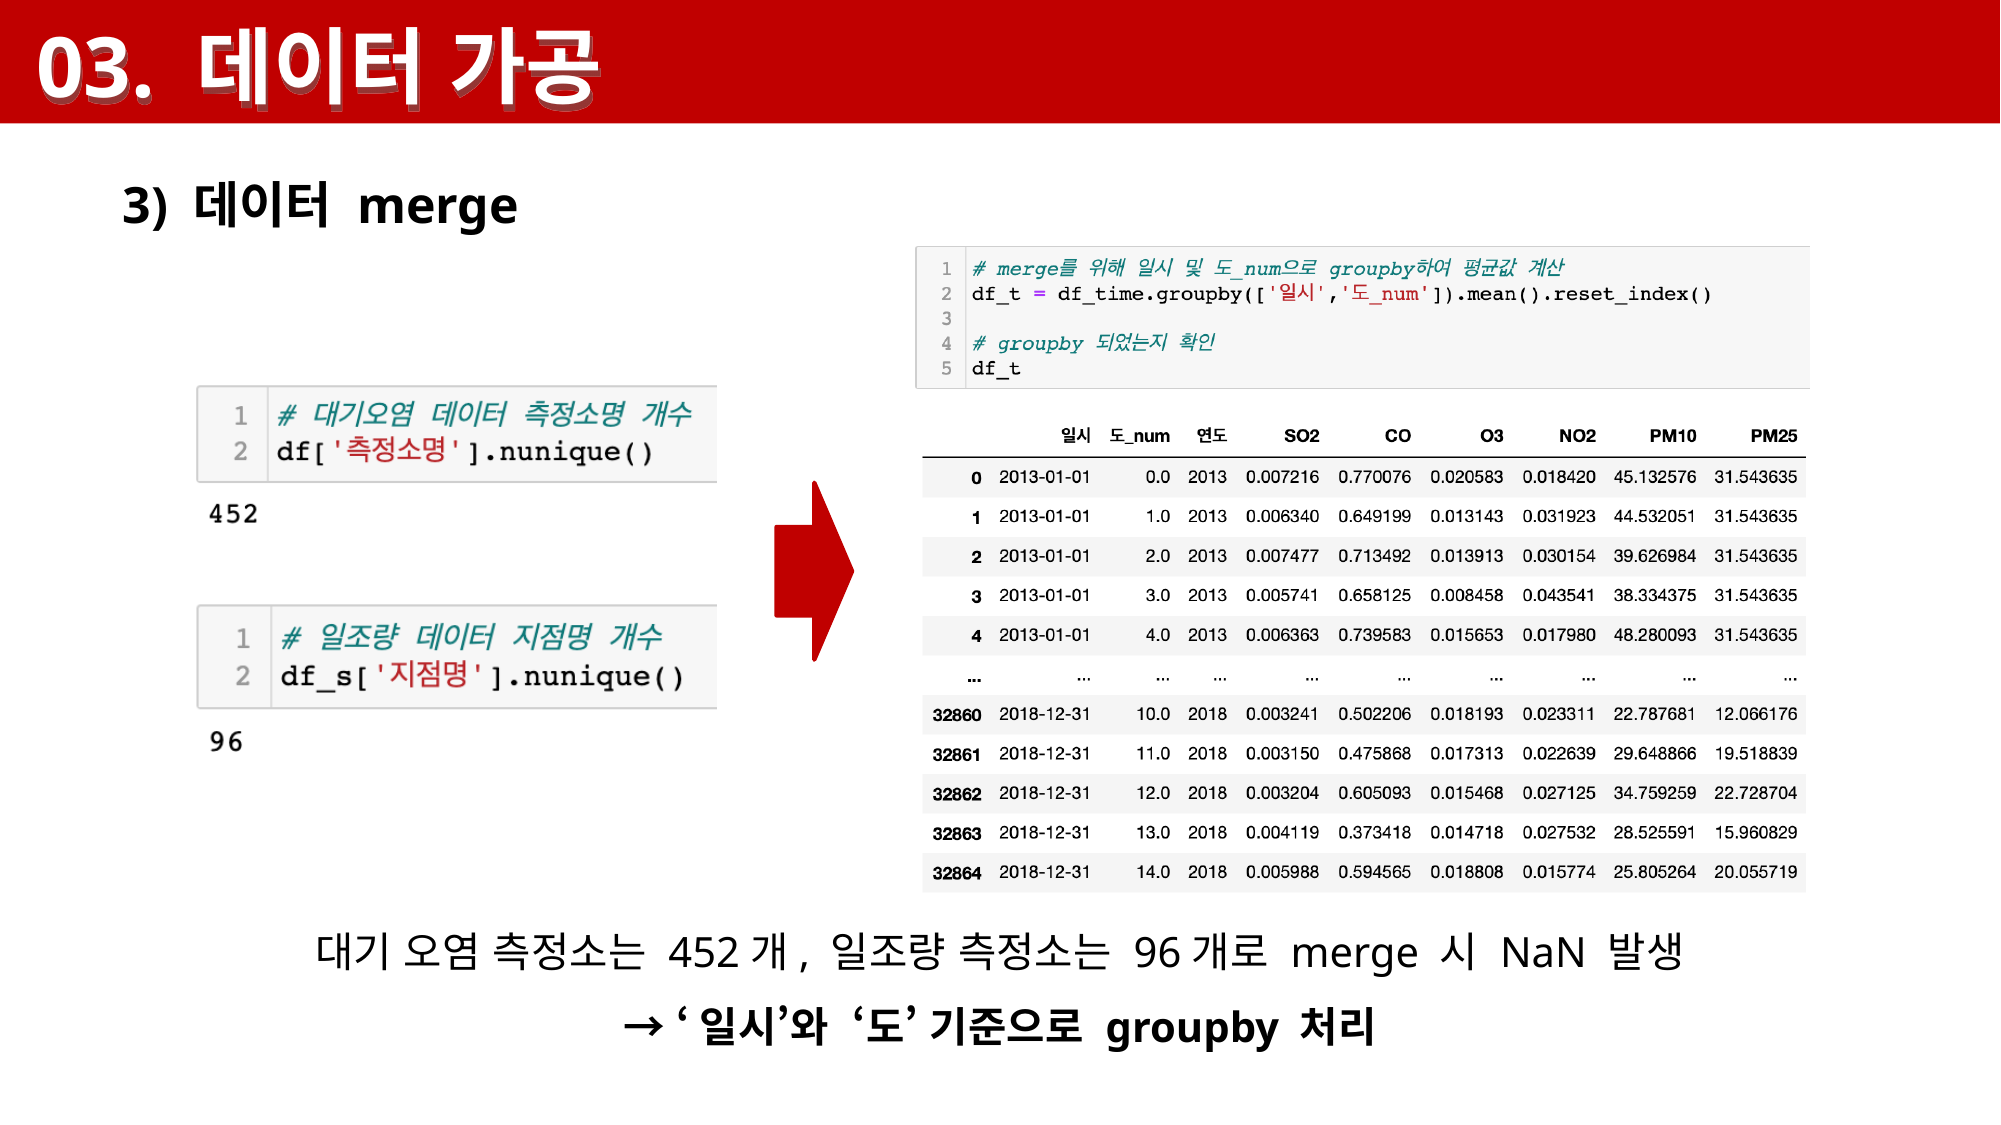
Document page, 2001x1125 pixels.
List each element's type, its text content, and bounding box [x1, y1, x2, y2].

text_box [190, 241, 1810, 901]
text_box 3) 데이터 merge [107, 166, 534, 241]
text_box 03. 데이터 가공 [0, 6, 670, 122]
text_box 대기 오염 측정소는 452개, 일조량 측정소는 96개로 merge 시 NaN 발생 → ‘일시’와 ‘도’ 기준으로 groupby 처리 [231, 912, 1769, 1058]
text_box [0, 0, 2000, 125]
